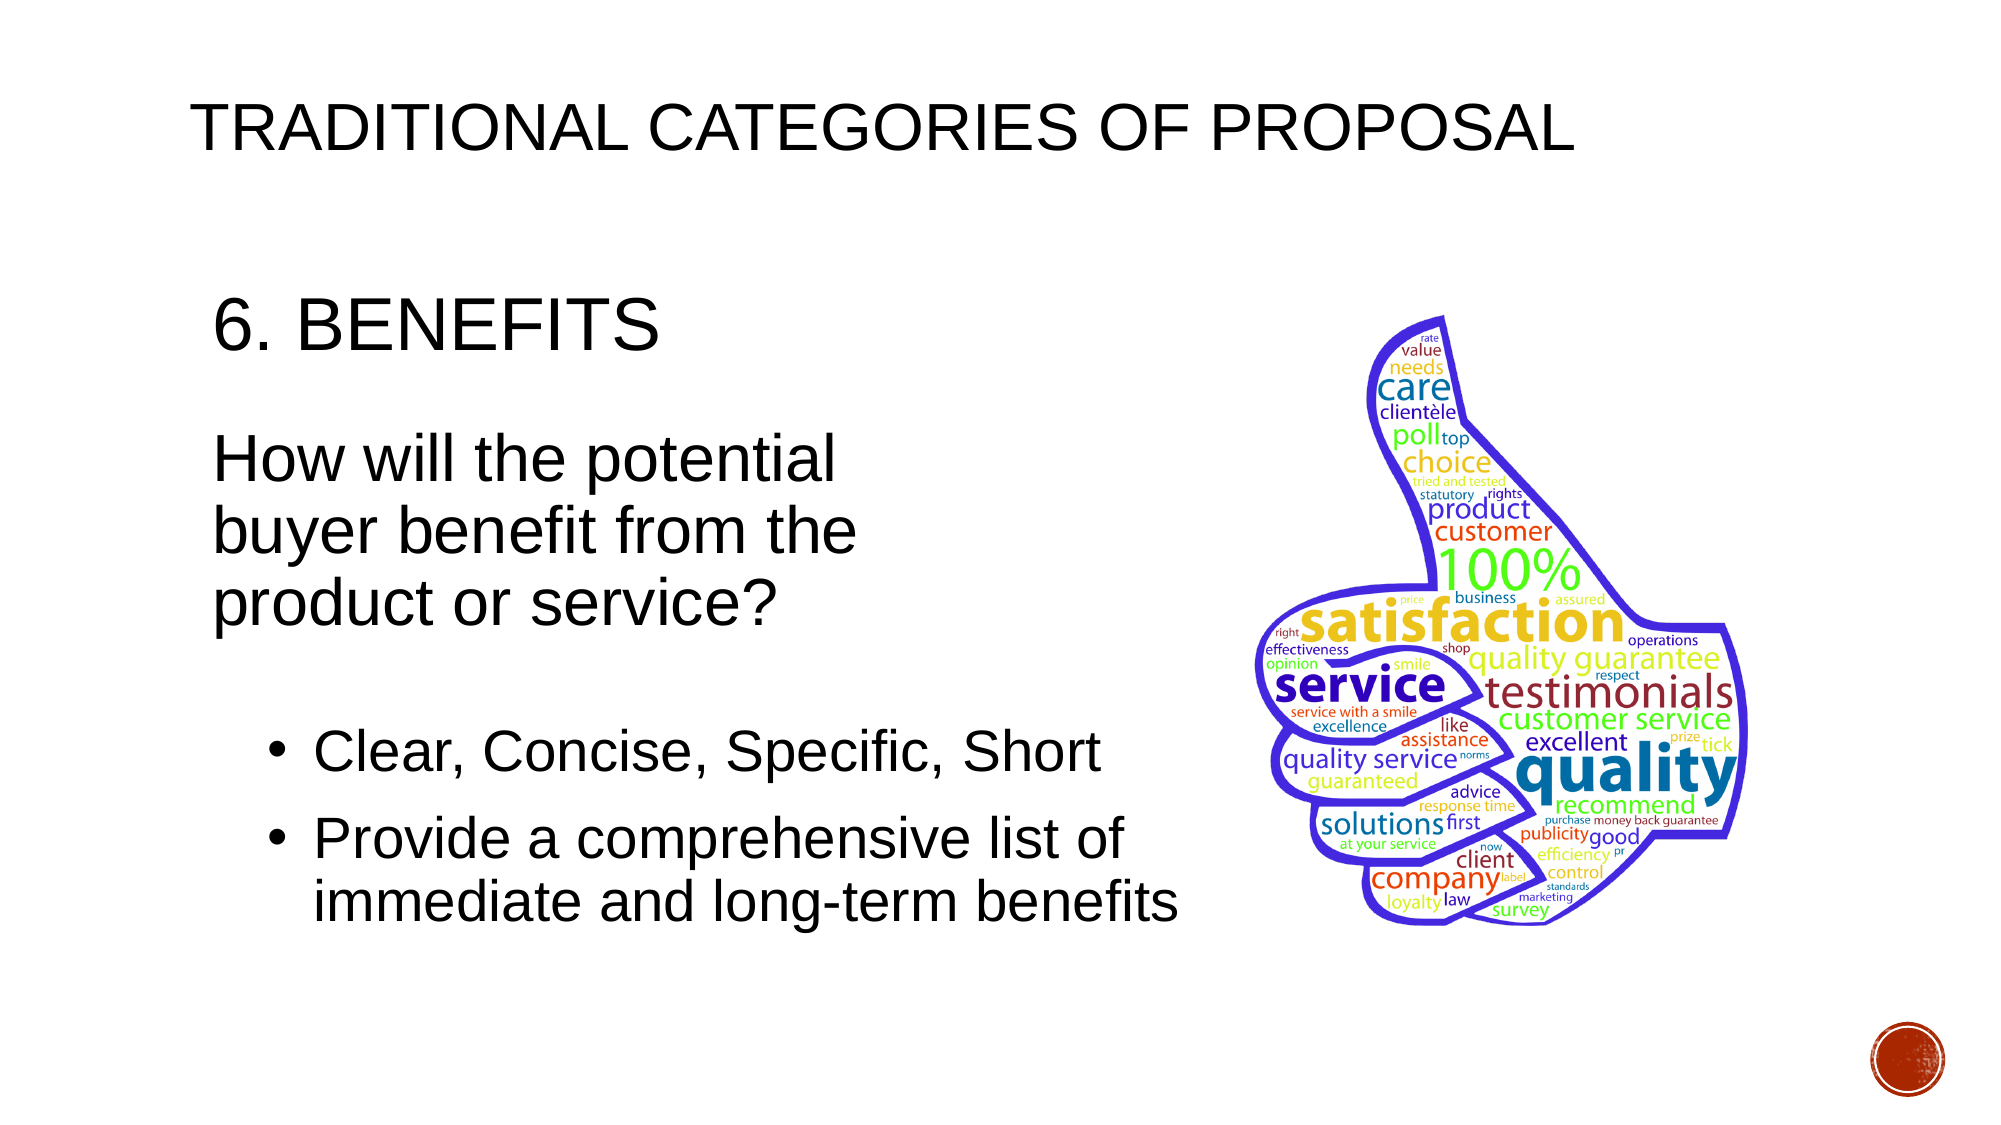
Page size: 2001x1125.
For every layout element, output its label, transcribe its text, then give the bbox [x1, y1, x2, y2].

list How will the potential buyer benefit from the product or service? [197, 416, 246, 681]
text_box TRADITIONAL CATEGORIES OF PROPOSAL [174, 73, 1825, 185]
title 6. BENEFITS [197, 240, 1848, 412]
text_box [251, 314, 1748, 945]
picture [1870, 1021, 1946, 1097]
